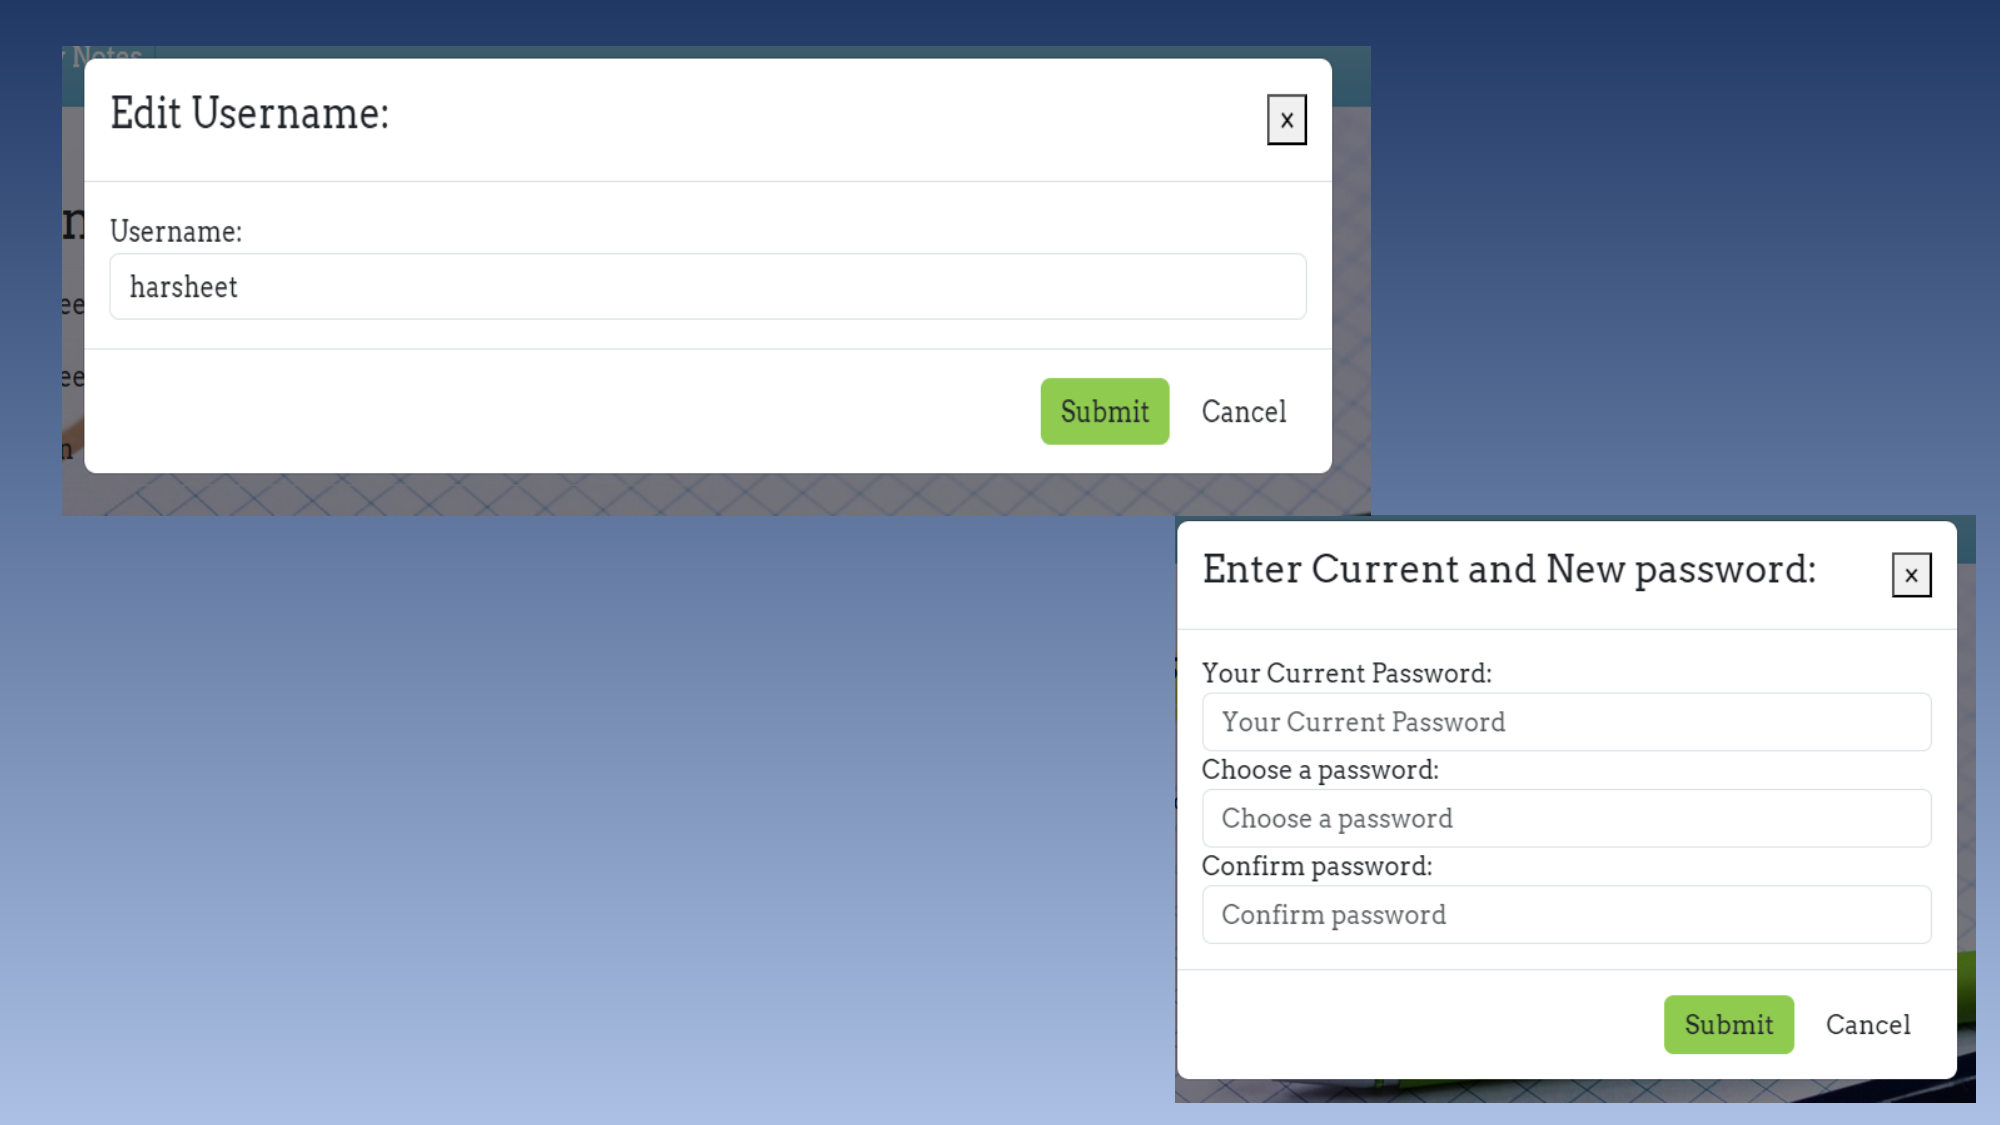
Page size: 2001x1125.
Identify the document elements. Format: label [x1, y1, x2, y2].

picture [62, 46, 1976, 1104]
